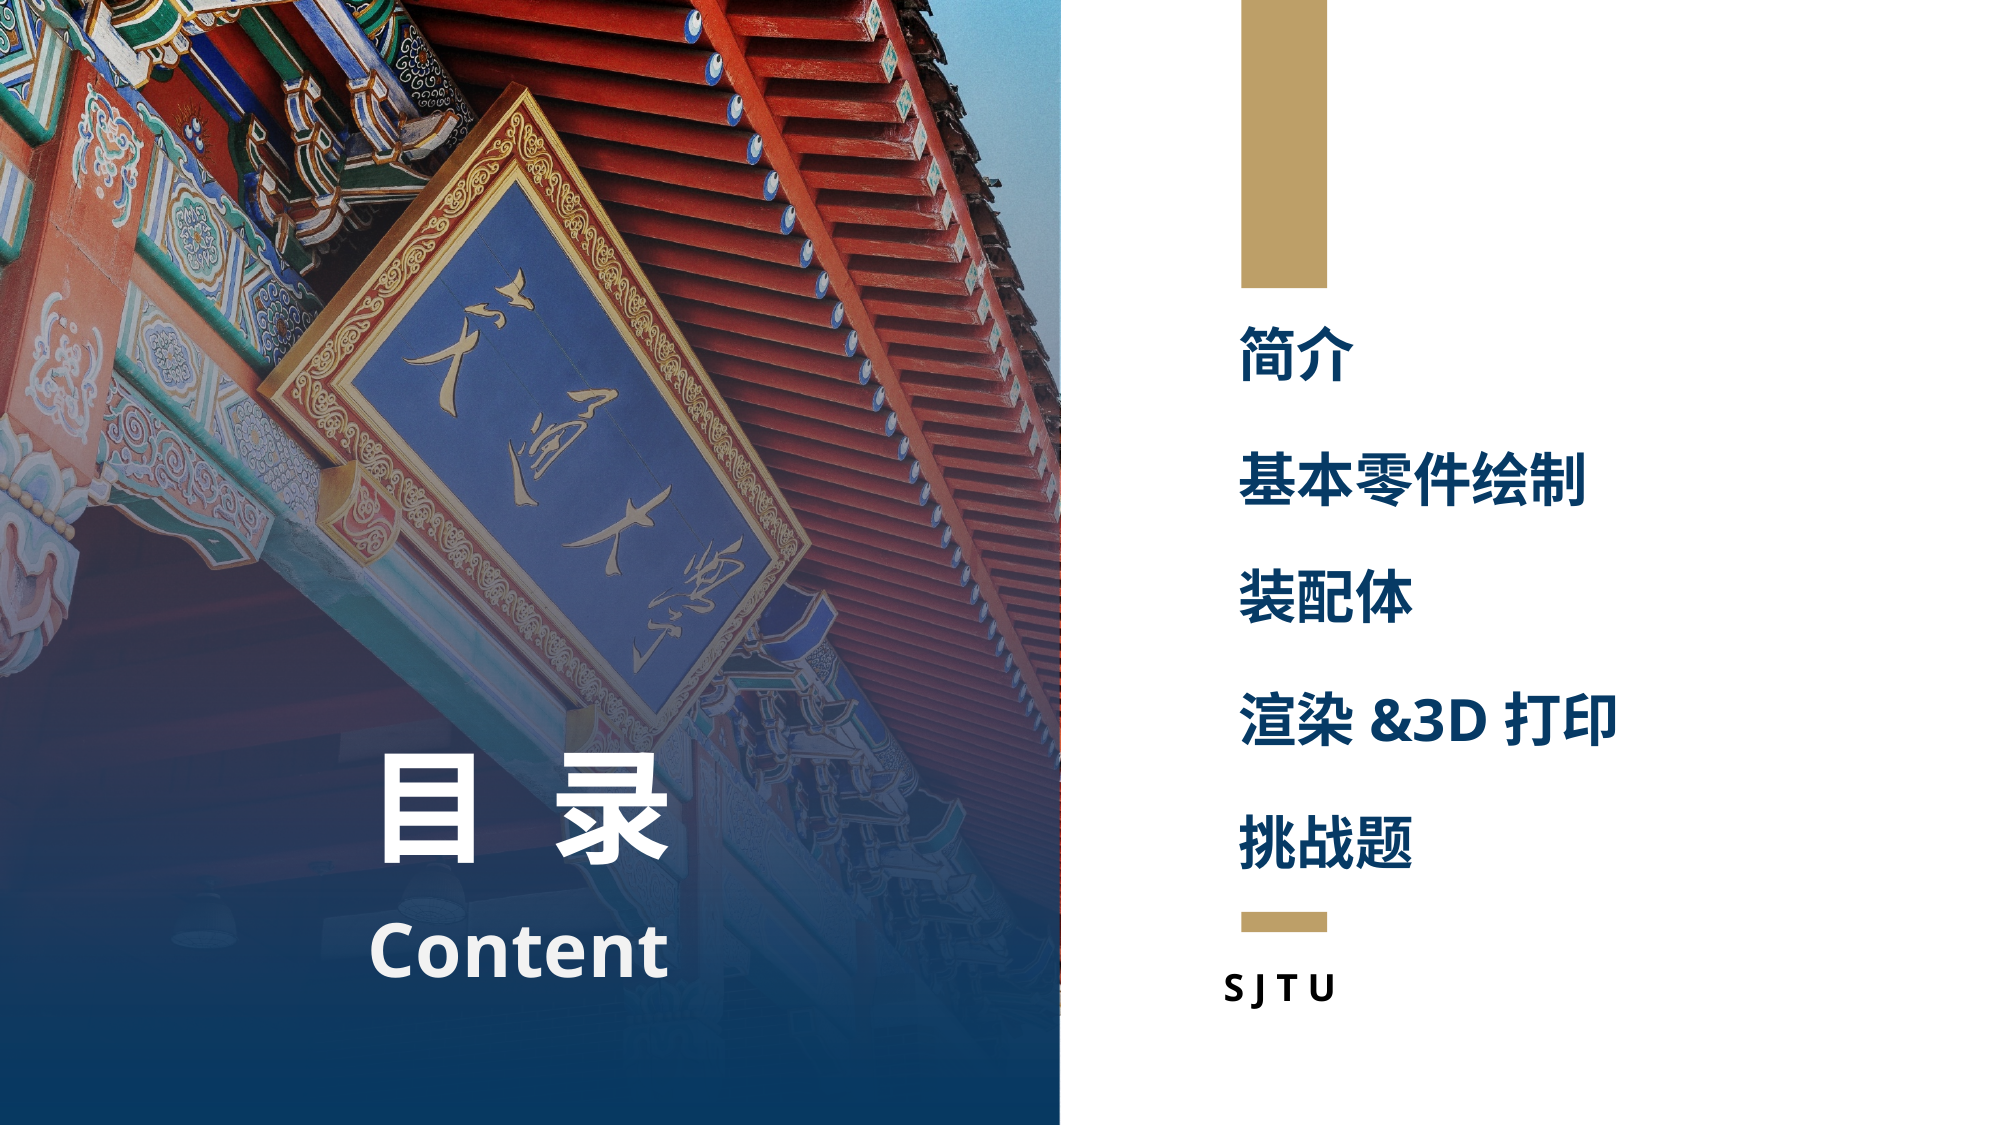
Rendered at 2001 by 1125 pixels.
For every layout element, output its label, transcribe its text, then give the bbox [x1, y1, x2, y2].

text_box 渲染&3D打印 [1223, 675, 1644, 761]
picture [0, 0, 1061, 1125]
text_box 挑战题 [1223, 798, 1560, 884]
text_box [1223, 552, 1560, 732]
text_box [1223, 310, 1847, 432]
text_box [1223, 436, 1793, 582]
